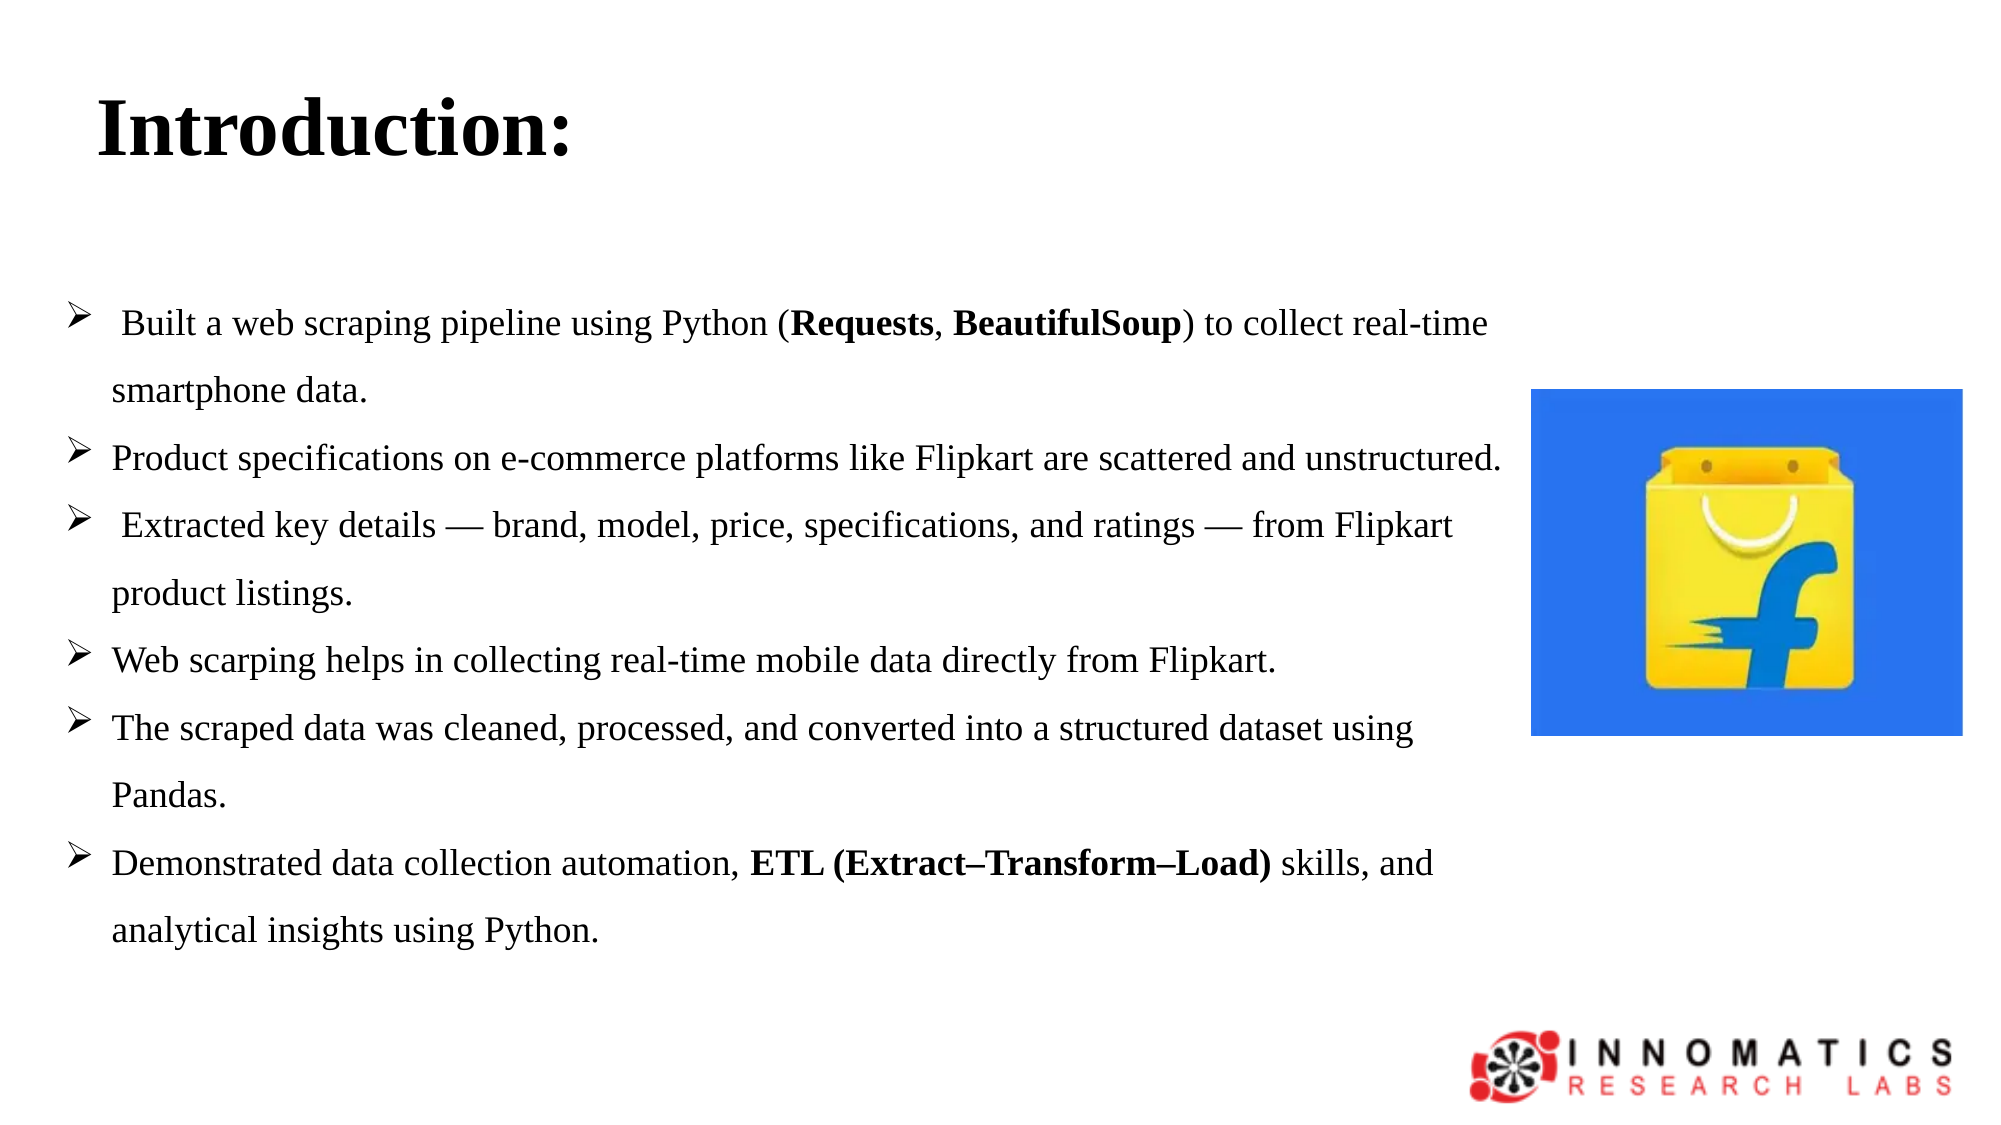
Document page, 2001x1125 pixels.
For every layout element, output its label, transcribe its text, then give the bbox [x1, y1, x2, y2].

picture [1531, 389, 1964, 736]
picture [1445, 1014, 1975, 1125]
list Built a web scraping pipeline using Python (Requests, BeautifulSoup) to collect real-time smartphone data. Product specifications on e-commerce platforms like Flipkart are scattered and unstructured. Extracted key details — brand, model, price, specifications, and ratings — from Flipkart product listings. Web scarping helps in collecting real-time mobile data directly from Flipkart. The scraped data was cleaned, processed, and converted into a structured dataset using Pandas. Demonstrated data collection automation, ETL (Extract–Transform–Load) skills, and analytical insights using Python. [49, 267, 1532, 958]
title Introduction: [81, 47, 1804, 210]
